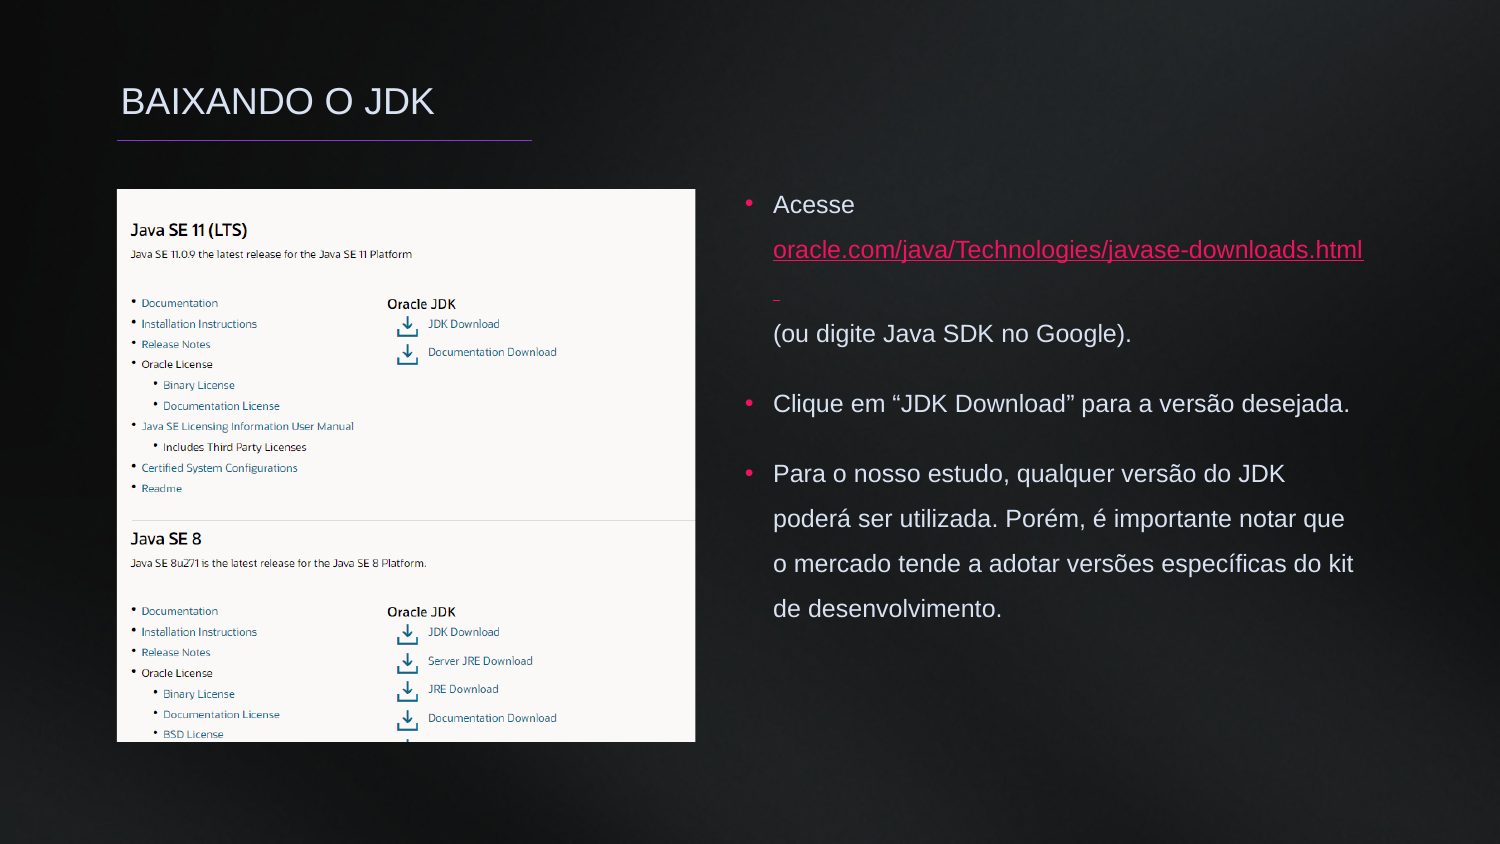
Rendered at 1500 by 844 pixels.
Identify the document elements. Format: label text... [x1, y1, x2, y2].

picture [0, 0, 1500, 844]
text_box Acesse oracle.com/java/Technologies/javase-downloads.html (ou digite Java SDK no Google). Clique em “JDK Download” para a versão desejada. Para o nosso estudo, qualquer versão do JDK poderá ser utilizada. Porém, é importante notar que o mercado tende a adotar versões específicas do kit de desenvolvimento. [729, 165, 1382, 590]
text_box BAIXANDO O JDK [105, 69, 770, 130]
